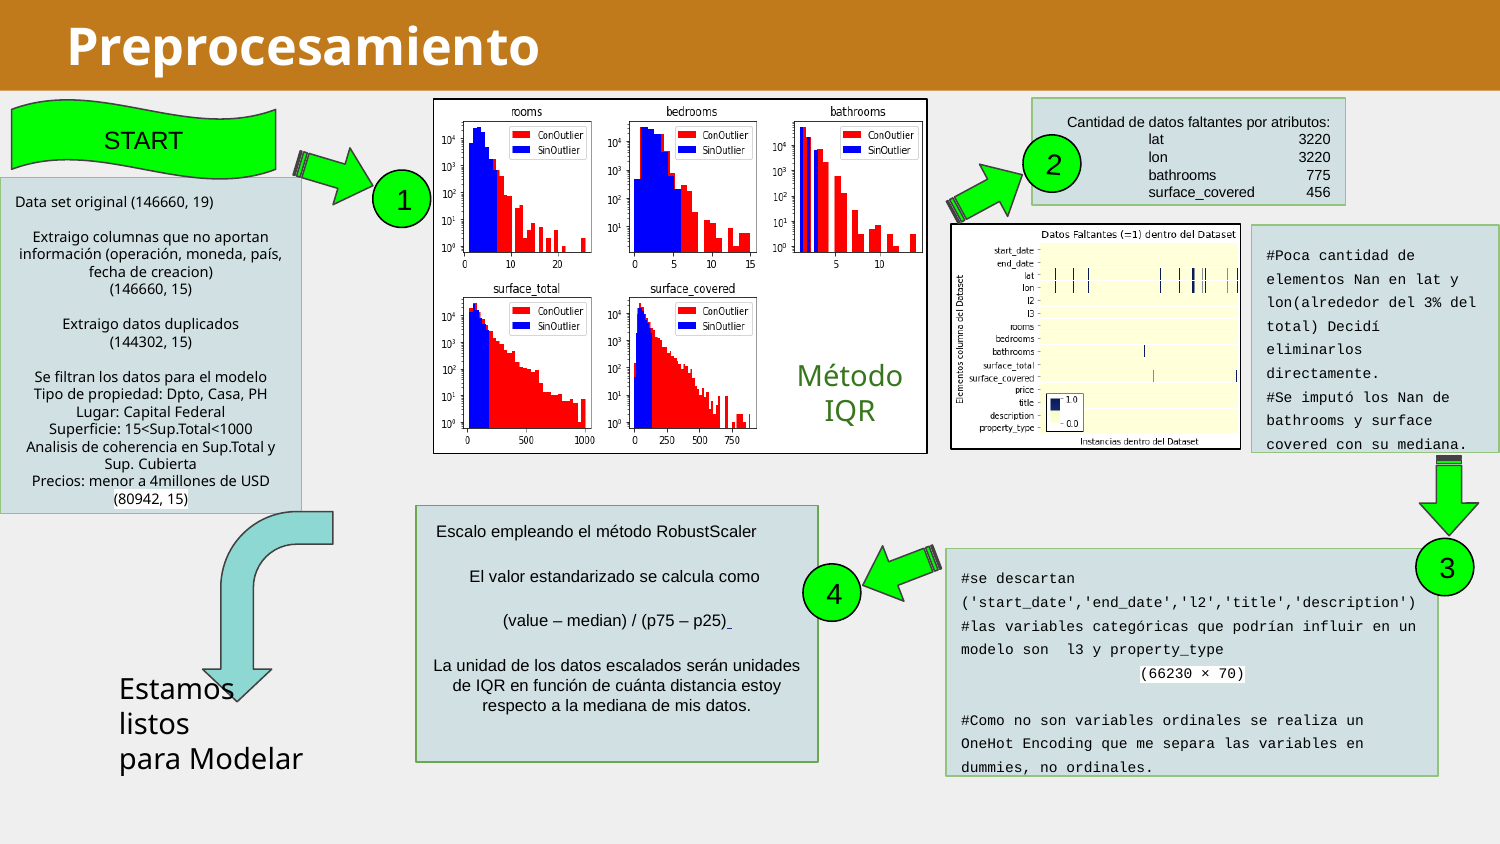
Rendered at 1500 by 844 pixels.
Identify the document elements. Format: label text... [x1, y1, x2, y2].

title Preprocesamiento [51, 0, 1449, 79]
text_box Data set original (146660, 19) Extraigo columnas que no aportan información (operación, moneda, país, fecha de creacion) (146660, 15) Extraigo datos duplicados (144302, 15) Se filtran los datos para el modelo Tipo de propiedad: Dpto, Casa, PH Lugar: Capital Federal Superficie: 15<Sup.Total<1000 Analisis de coherencia en Sup.Total y Sup. Cubierta Precios: menor a 4millones de USD (80942, 15) [0, 177, 302, 514]
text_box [945, 439, 1500, 777]
text_box START [11, 99, 276, 179]
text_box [287, 89, 872, 441]
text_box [433, 99, 921, 454]
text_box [415, 490, 962, 763]
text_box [926, 89, 1500, 453]
text_box [0, 0, 1500, 91]
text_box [103, 550, 379, 764]
